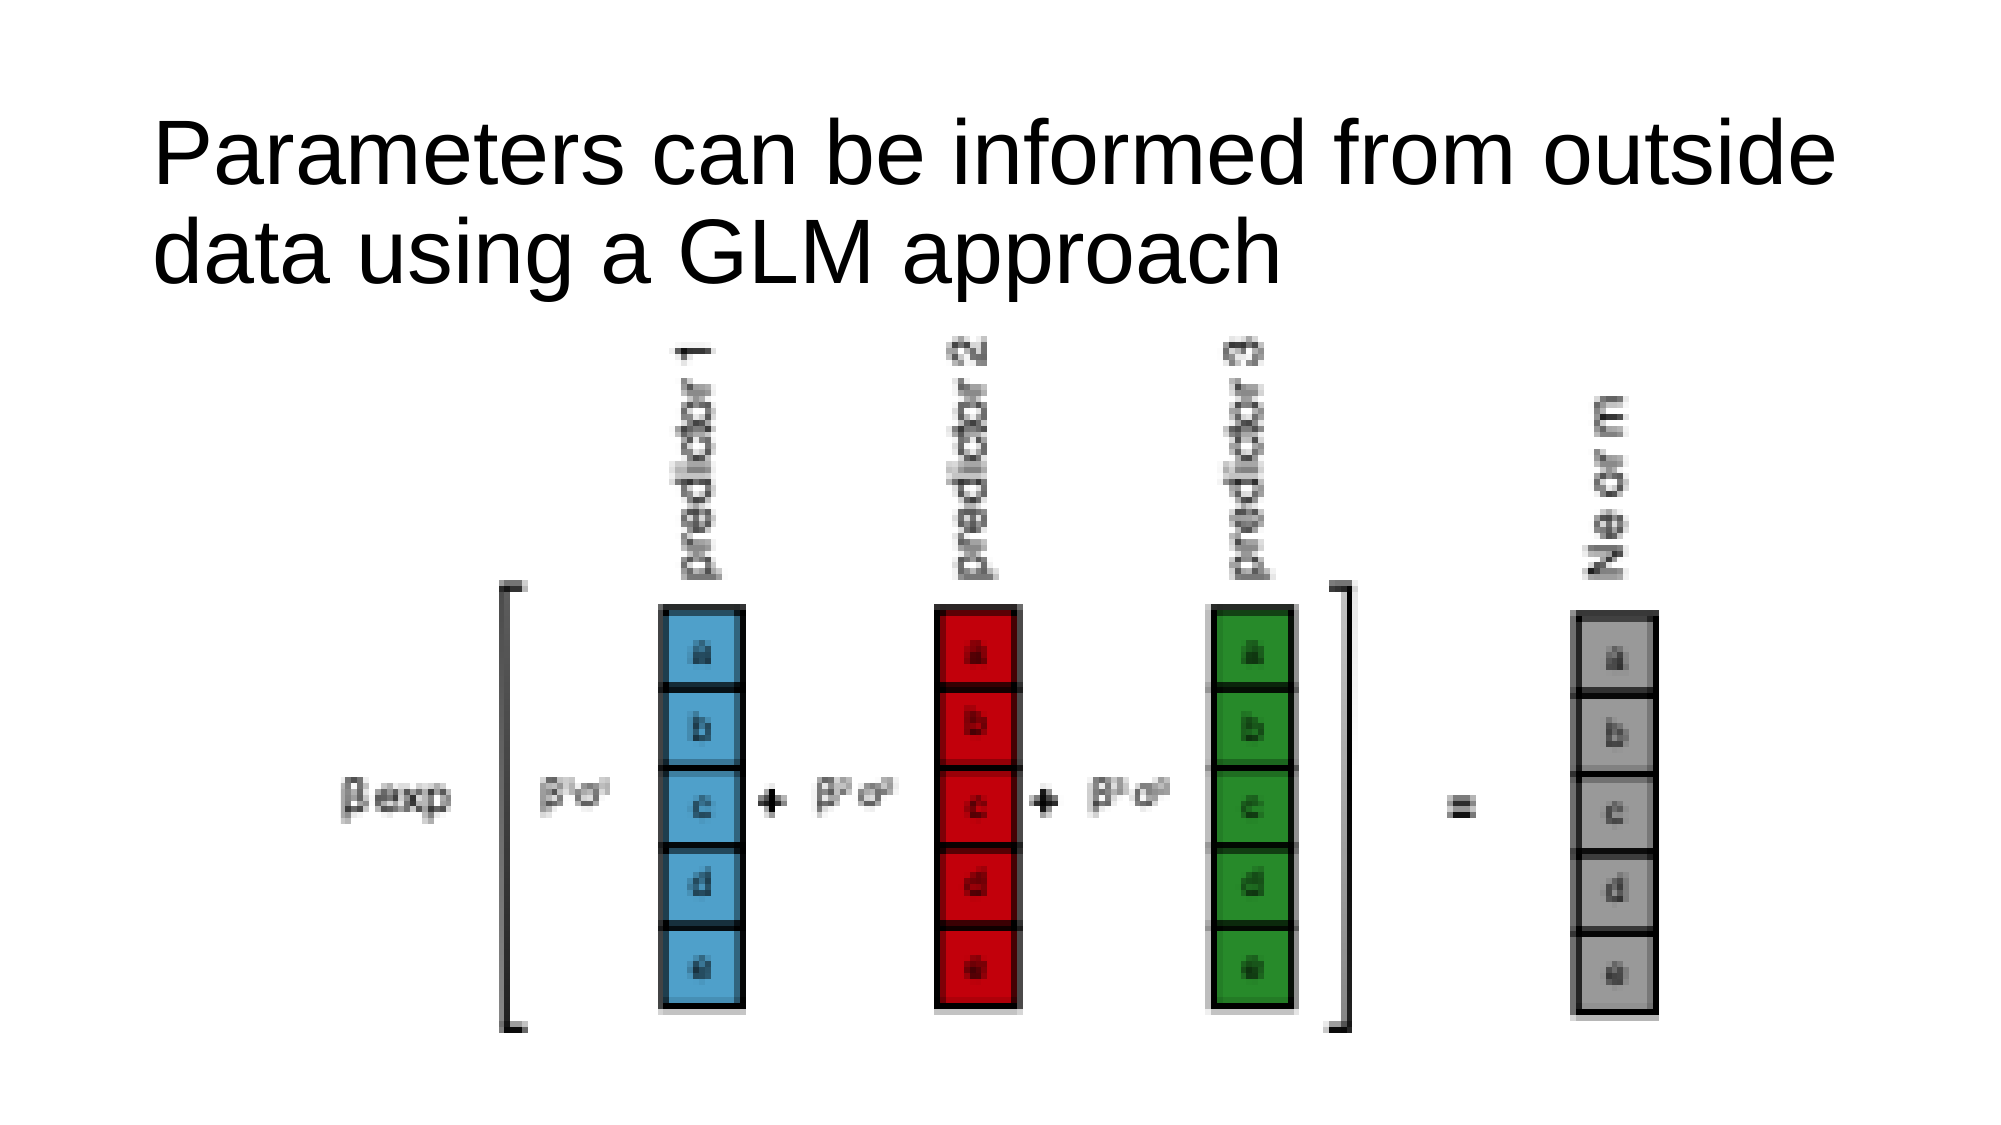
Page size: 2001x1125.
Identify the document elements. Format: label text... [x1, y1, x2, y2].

title Parameters can be informed from outside data using a GLM approach [137, 95, 1863, 314]
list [340, 313, 1660, 1039]
